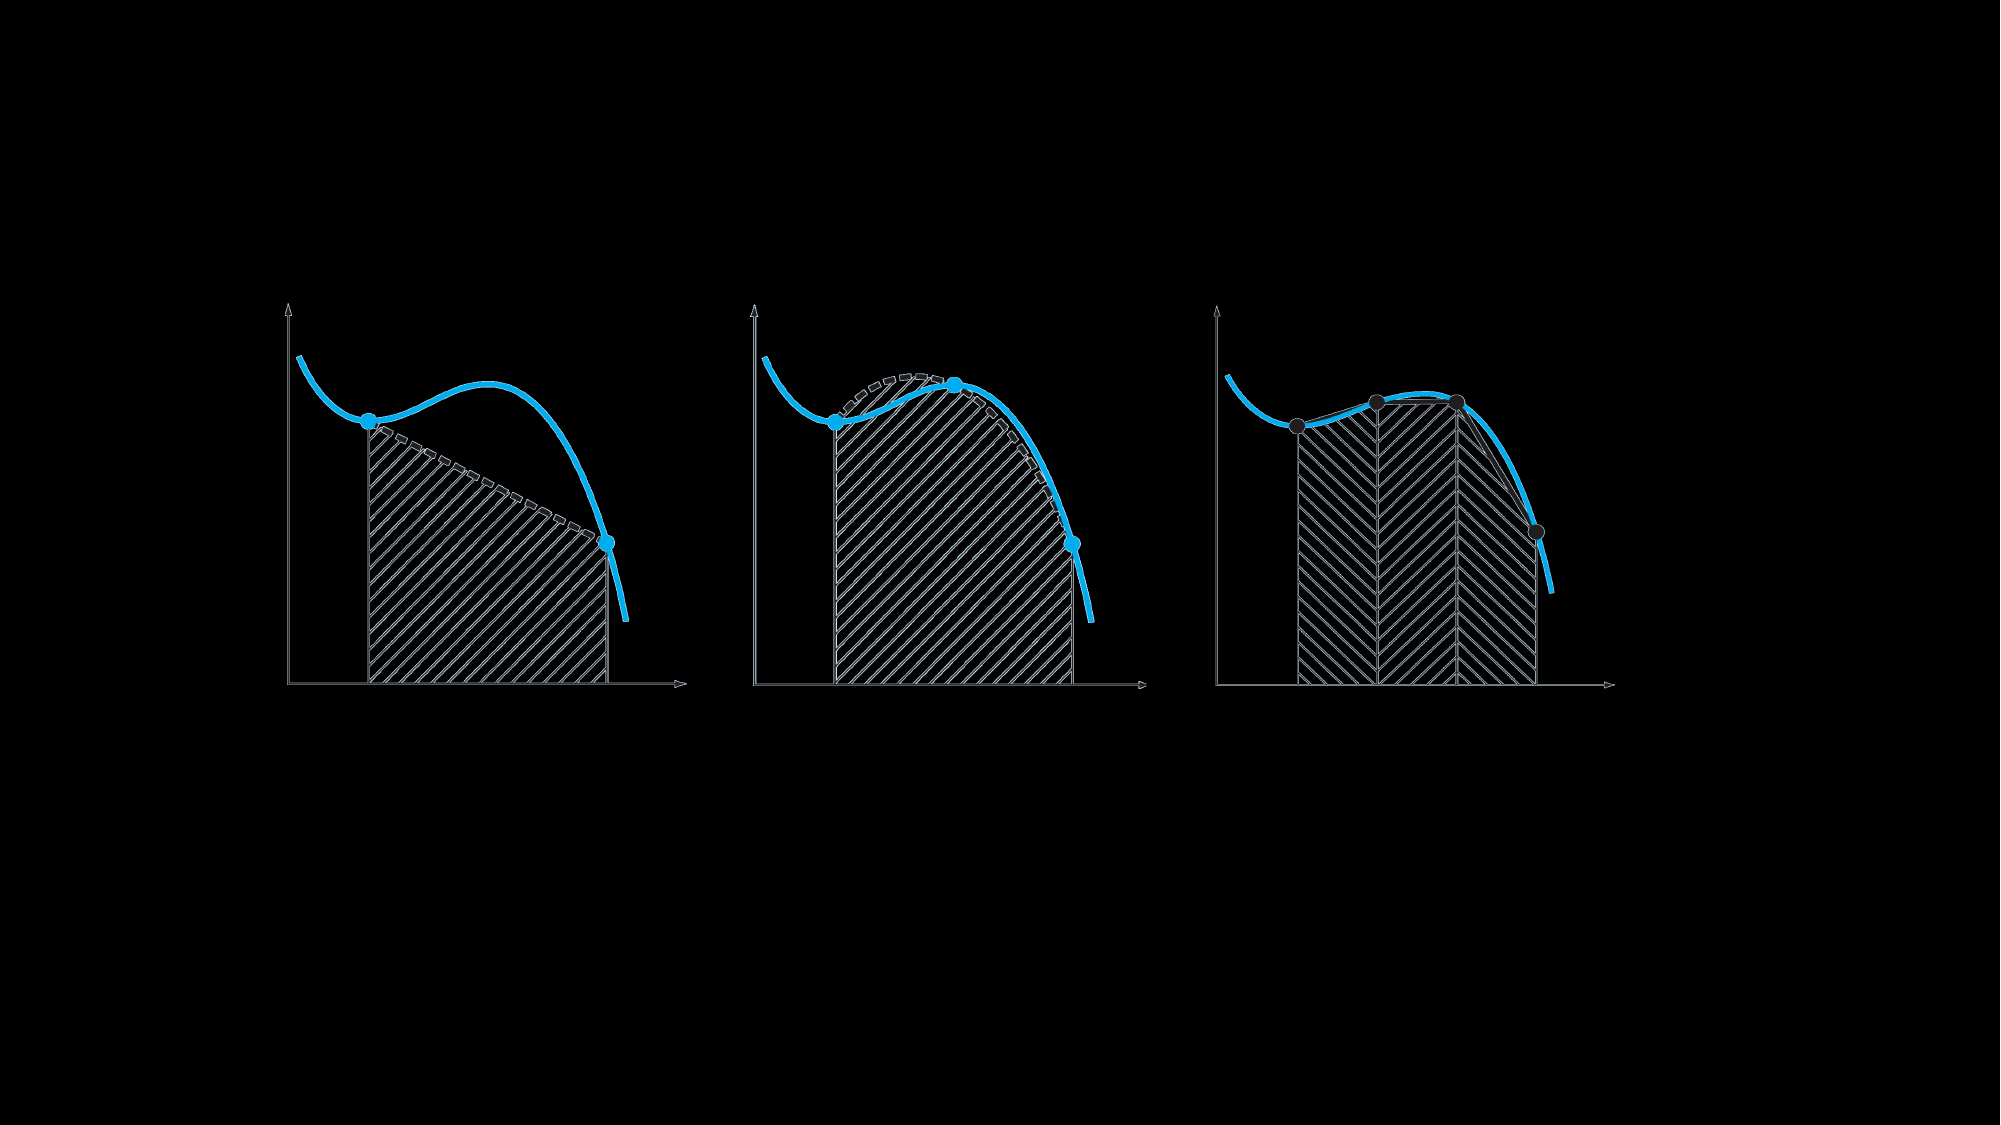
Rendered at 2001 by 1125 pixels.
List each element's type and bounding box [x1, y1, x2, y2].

picture [1213, 300, 1621, 689]
picture [284, 292, 697, 688]
picture [749, 293, 1147, 689]
